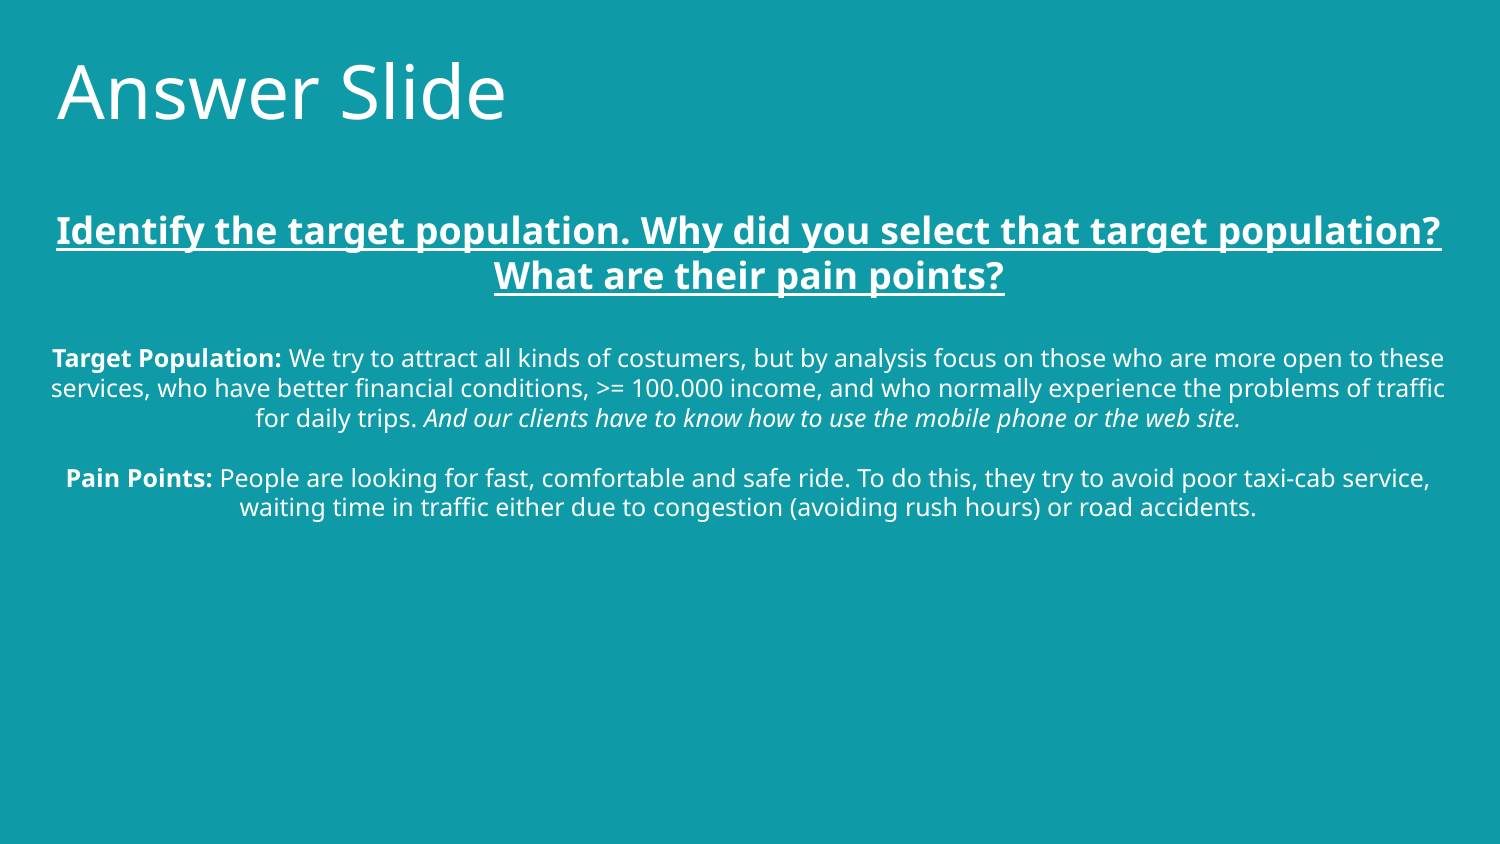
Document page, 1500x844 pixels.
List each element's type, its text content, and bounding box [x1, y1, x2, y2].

title Identify the target population. Why did you select that target population? What are their pain points? Target Population: We try to attract all kinds of costumers, but by analysis focus on those who are more open to these services, who have better financial conditions, >= 100.000 income, and who normally experience the problems of traffic for daily trips. And our clients have to know how to use the mobile phone or the web site. Pain Points: People are looking for fast, comfortable and safe ride. To do this, they try to avoid poor taxi-cab service, waiting time in traffic either due to congestion (avoiding rush hours) or road accidents. [28, 192, 1470, 834]
title Answer Slide [42, 29, 1441, 134]
